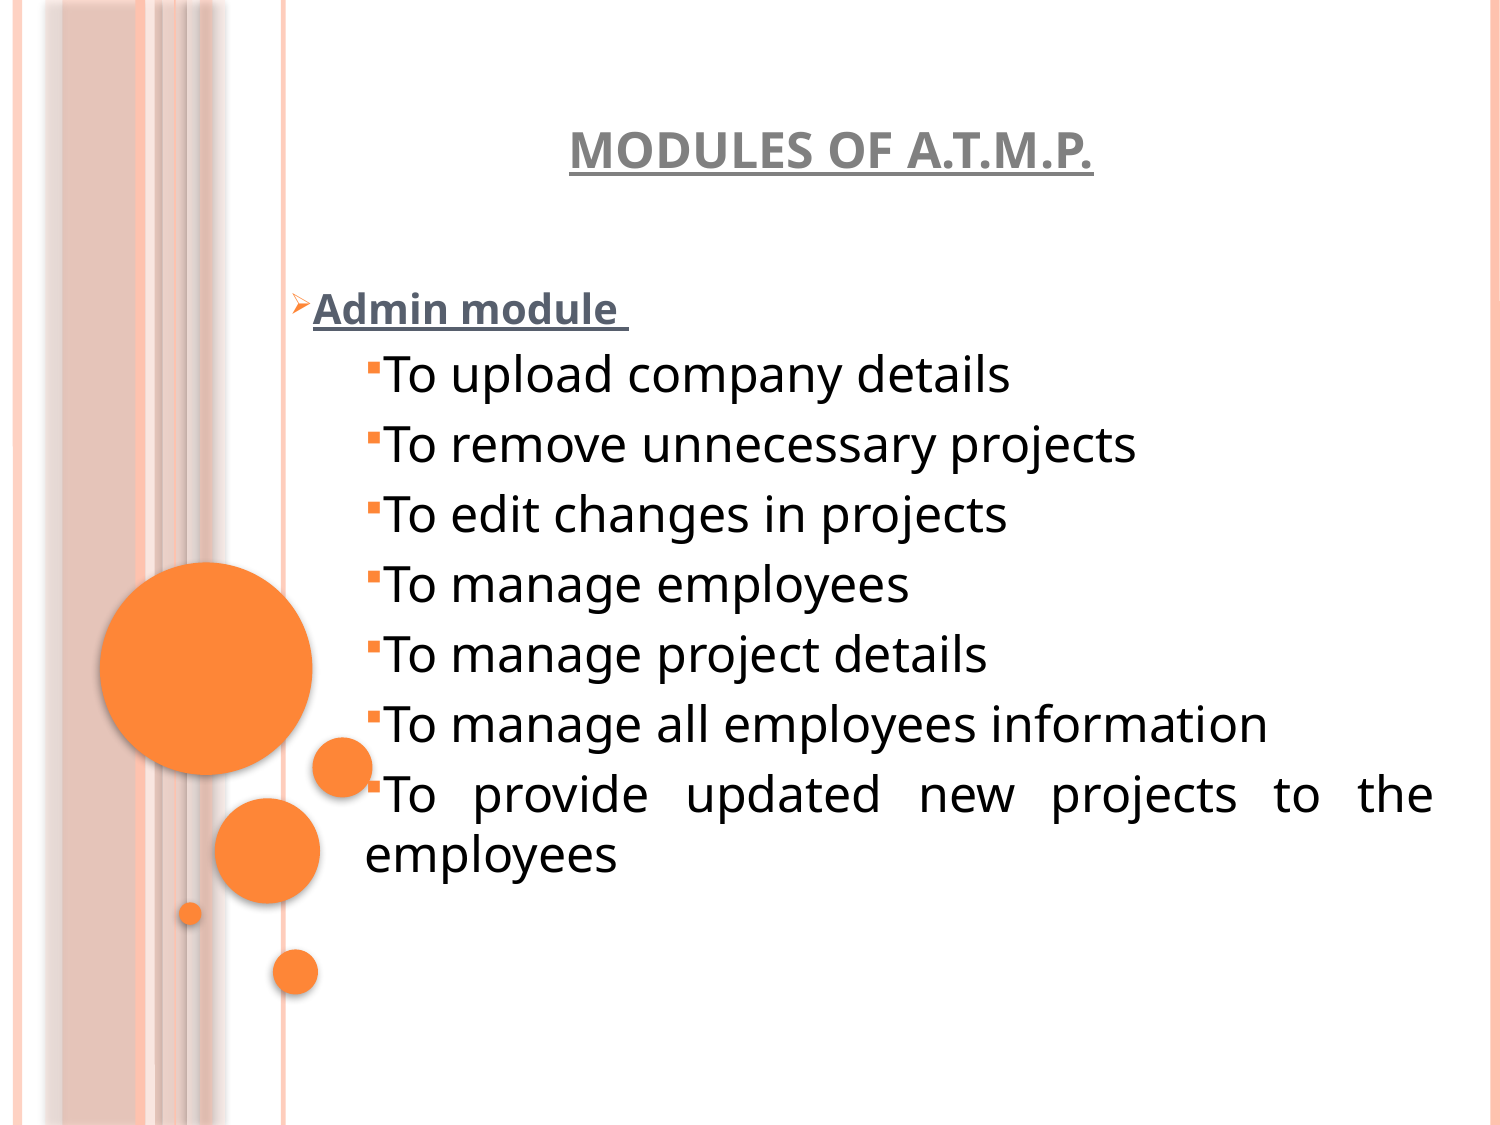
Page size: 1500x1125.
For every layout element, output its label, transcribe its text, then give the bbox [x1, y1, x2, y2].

subtitle Admin module To upload company details To remove unnecessary projects To edit changes in projects To manage employees To manage project details To manage all employees information To provide updated new projects to the employees [275, 275, 1450, 1025]
title MODULES OF A.T.M.P. [324, 62, 1338, 186]
